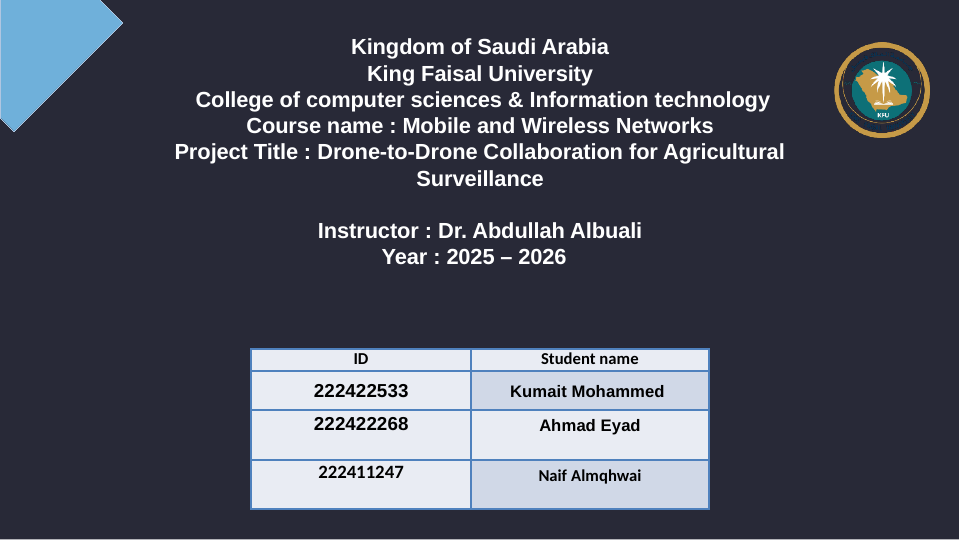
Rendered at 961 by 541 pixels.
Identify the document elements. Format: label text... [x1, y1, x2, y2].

table_cell Kumait Mohammed [472, 372, 708, 409]
title Kingdom of Saudi Arabia King Faisal University College of computer sciences & Information technology Course name : Mobile and Wireless Networks Project Title : Drone-to-Drone Collaboration for Agricultural Surveillance Instructor : Dr. Abdullah Albuali Year : 2025 – 2026 [2, 20, 958, 375]
table_cell 222422533 [252, 372, 470, 409]
text_box [0, 0, 121, 120]
table_cell Ahmad Eyad [472, 411, 708, 459]
table_cell Naif Almqhwai [472, 461, 708, 508]
table_header Student name [472, 350, 708, 370]
table_header ID [252, 350, 470, 370]
table_cell 222411247 [252, 461, 470, 508]
picture [827, 41, 931, 139]
table_cell 222422268 [252, 411, 470, 459]
